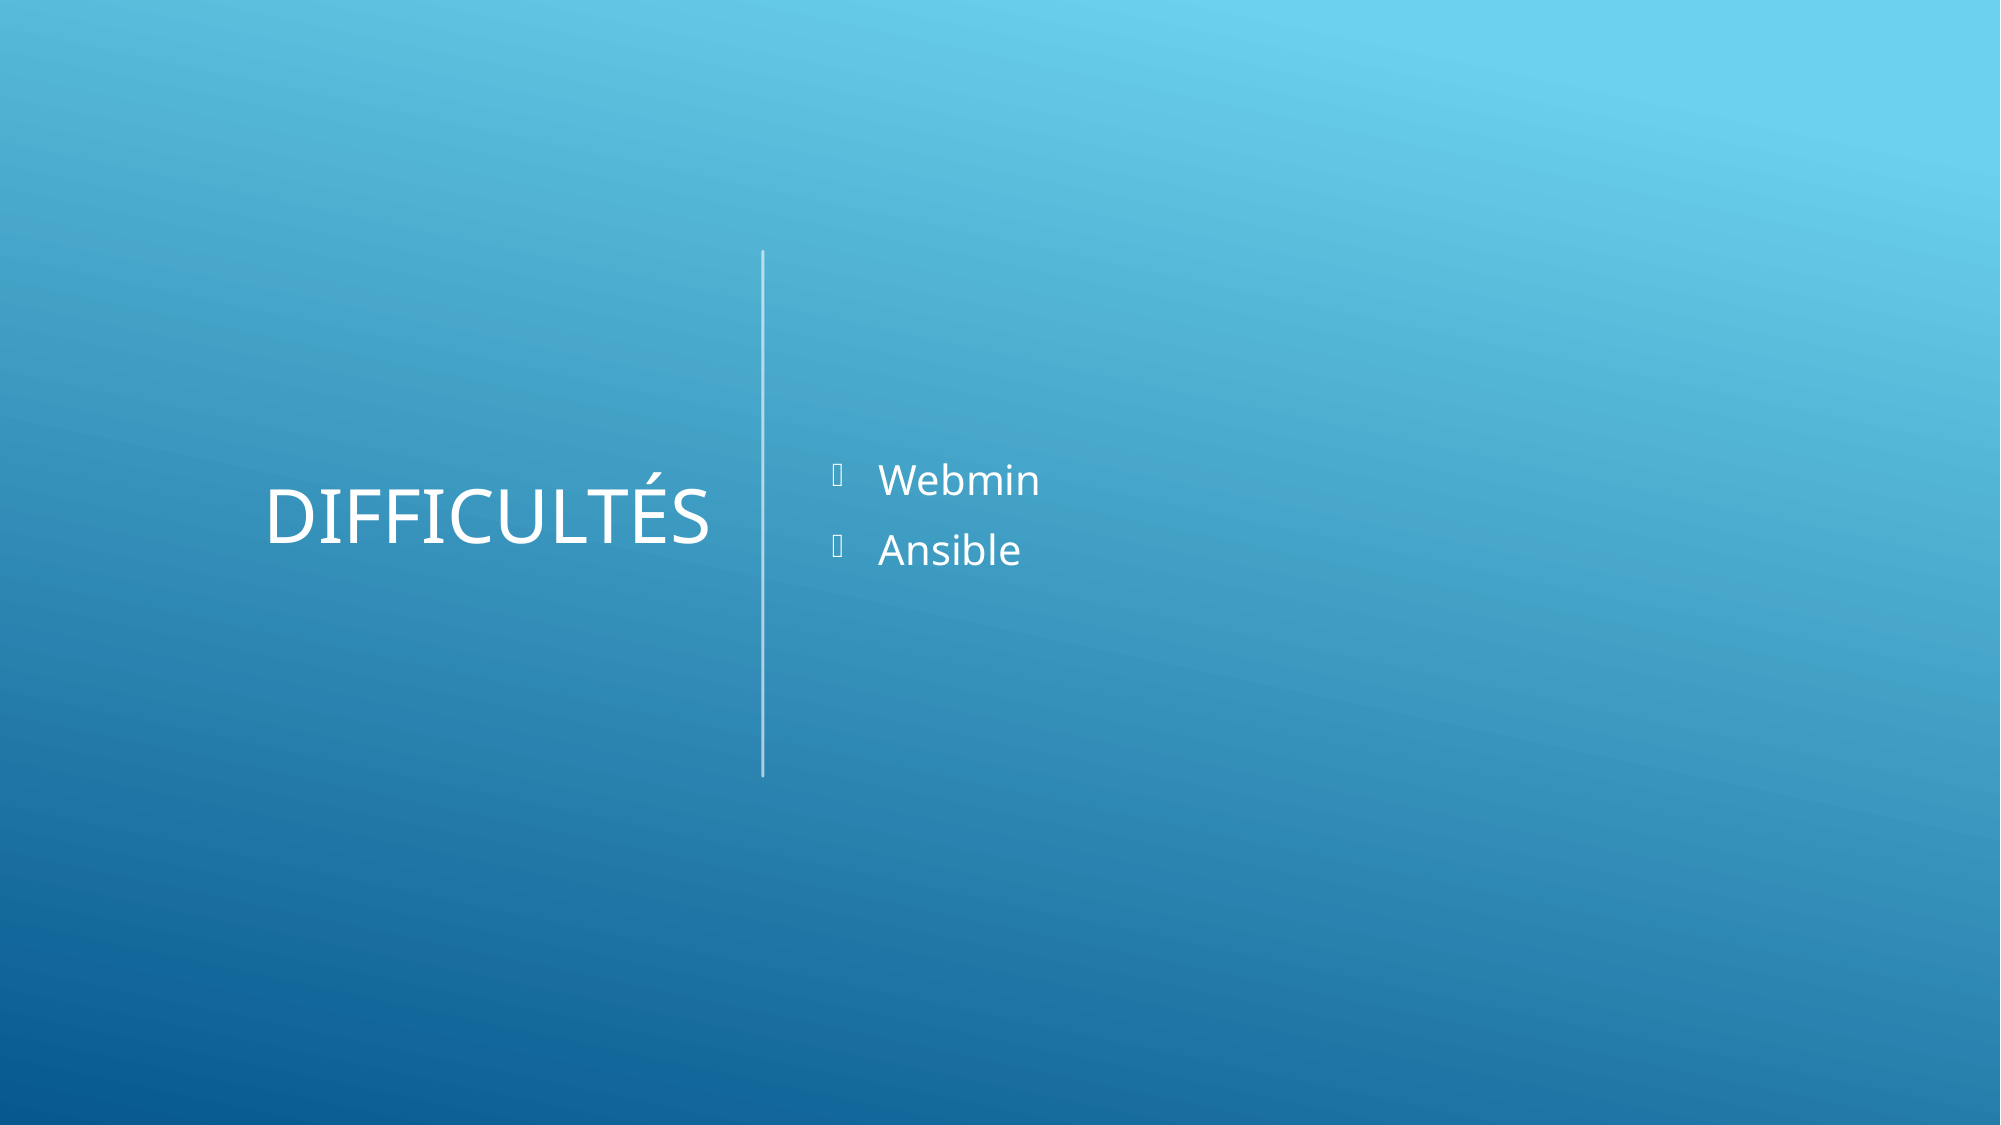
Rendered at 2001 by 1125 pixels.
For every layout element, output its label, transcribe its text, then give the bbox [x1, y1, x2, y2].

text_box [0, 0, 2000, 1125]
list Webmin Ansible [816, 112, 1849, 915]
title difficultés [112, 112, 727, 915]
